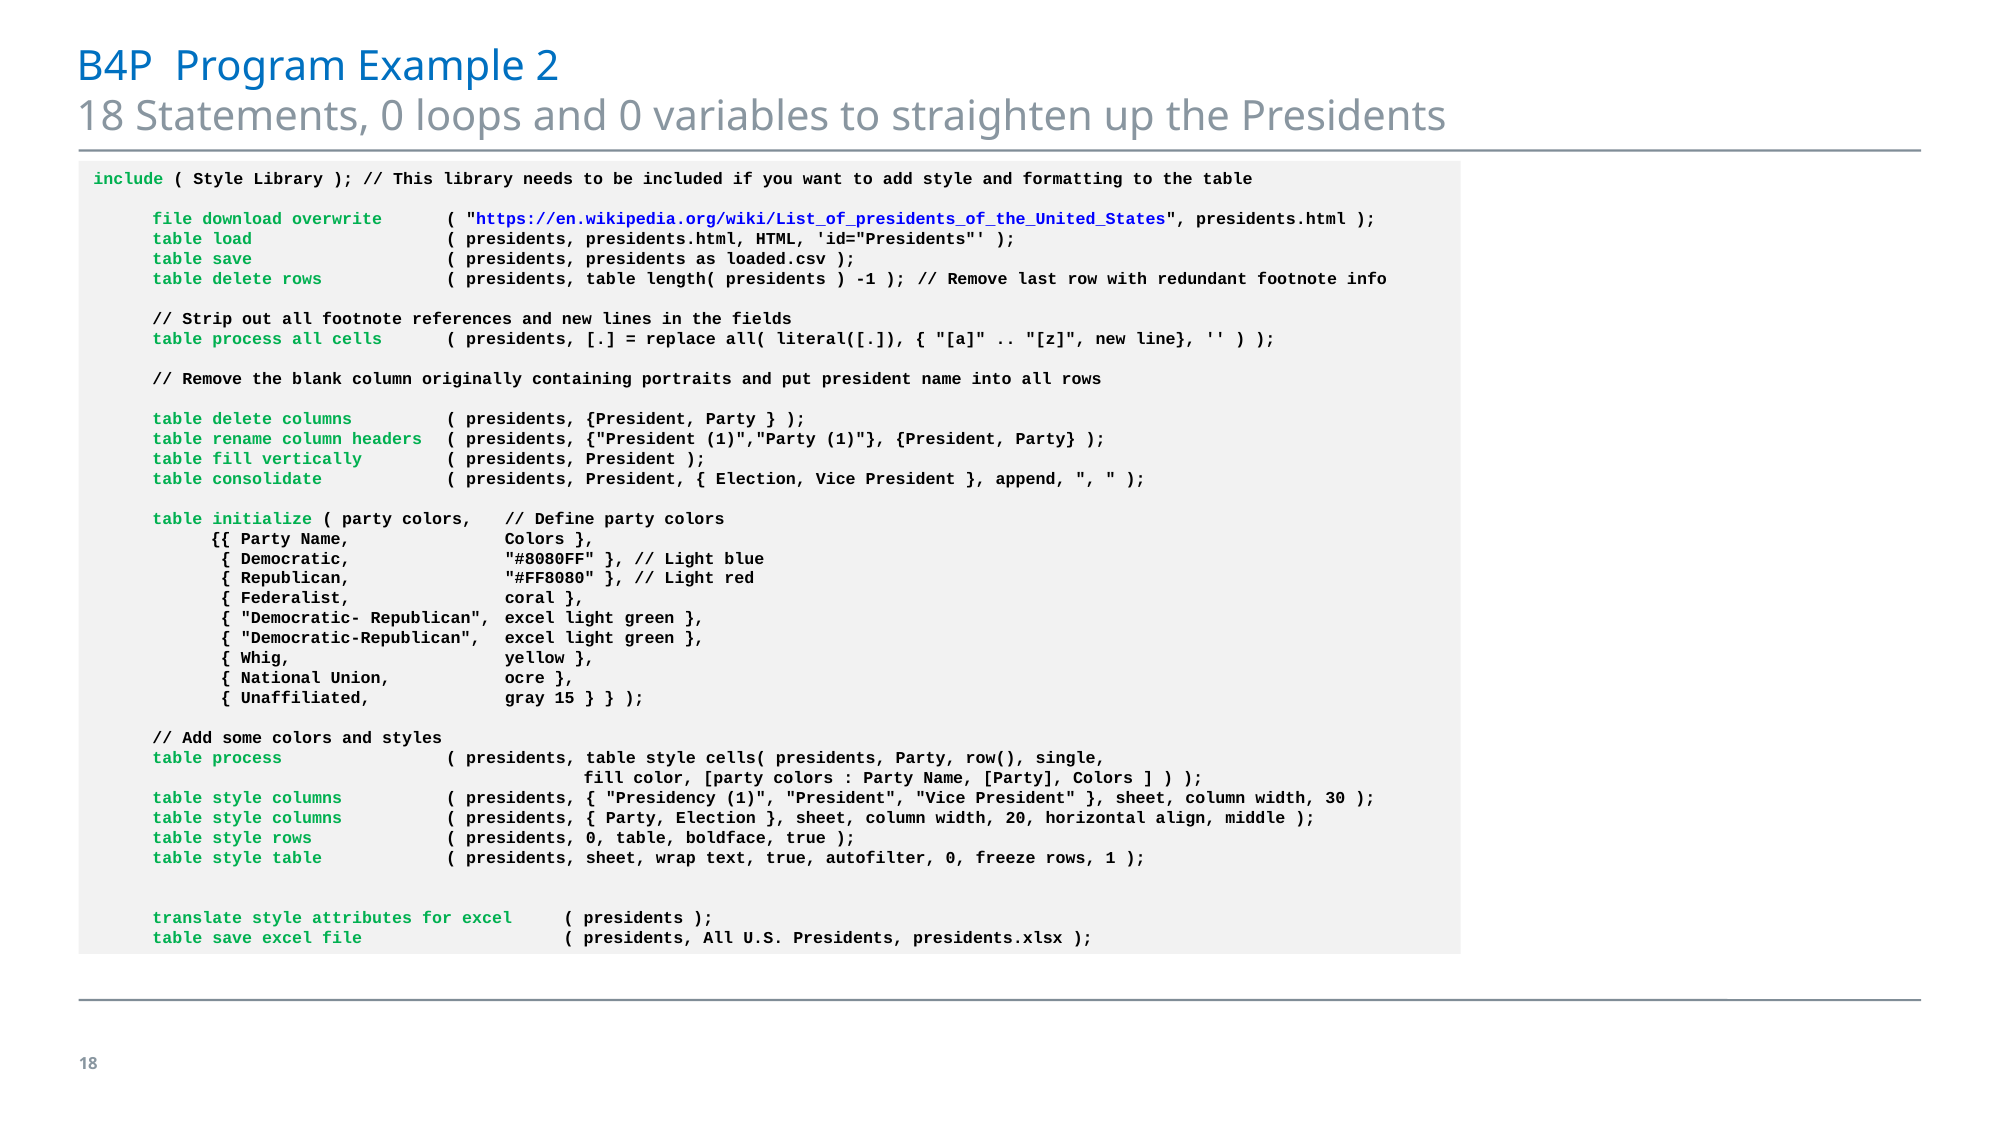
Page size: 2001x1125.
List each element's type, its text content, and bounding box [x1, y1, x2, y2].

title B4P Program Example 2 18 Statements, 0 loops and 0 variables to straighten up the Presidents [76, 30, 1920, 149]
text_box include ( Style Library ); // This library needs to be included if you want to add style and formatting to the table file download overwrite ( "https://en.wikipedia.org/wiki/List_of_presidents_of_the_United_States", presidents.html ); table load ( presidents, presidents.html, HTML, 'id="Presidents"' ); table save ( presidents, presidents as loaded.csv ); table delete rows ( presidents, table length( presidents ) -1 ); // Remove last row with redundant footnote info // Strip out all footnote references and new lines in the fields table process all cells ( presidents, [.] = replace all( literal([.]), { "[a]" .. "[z]", new line}, '' ) ); // Remove the blank column originally containing portraits and put president name into all rows table delete columns ( presidents, {President, Party } ); table rename column headers ( presidents, {"President (1)","Party (1)"}, {President, Party} ); table fill vertically ( presidents, President ); table consolidate ( presidents, President, { Election, Vice President }, append, ", " ); table initialize ( party colors, // Define party colors {{ Party Name, Colors }, { Democratic, "#8080FF" }, // Light blue { Republican, "#FF8080" }, // Light red { Federalist, coral }, { "Democratic- Republican", excel light green }, { "Democratic-Republican", excel light green }, { Whig, yellow }, { National Union, ocre }, { Unaffiliated, gray 15 } } ); // Add some colors and styles table process ( presidents, table style cells( presidents, Party, row(), single, fill color, [party colors : Party Name, [Party], Colors ] ) ); table style columns ( presidents, { "Presidency (1)", "President", "Vice President" }, sheet, column width, 30 ); table style columns ( presidents, { Party, Election }, sheet, column width, 20, horizontal align, middle ); table style rows ( presidents, 0, table, boldface, true ); table style table ( presidents, sheet, wrap text, true, autofilter, 0, freeze rows, 1 ); translate style attributes for excel ( presidents ); table save excel file ( presidents, All U.S. Presidents, presidents.xlsx ); [78, 160, 1461, 954]
